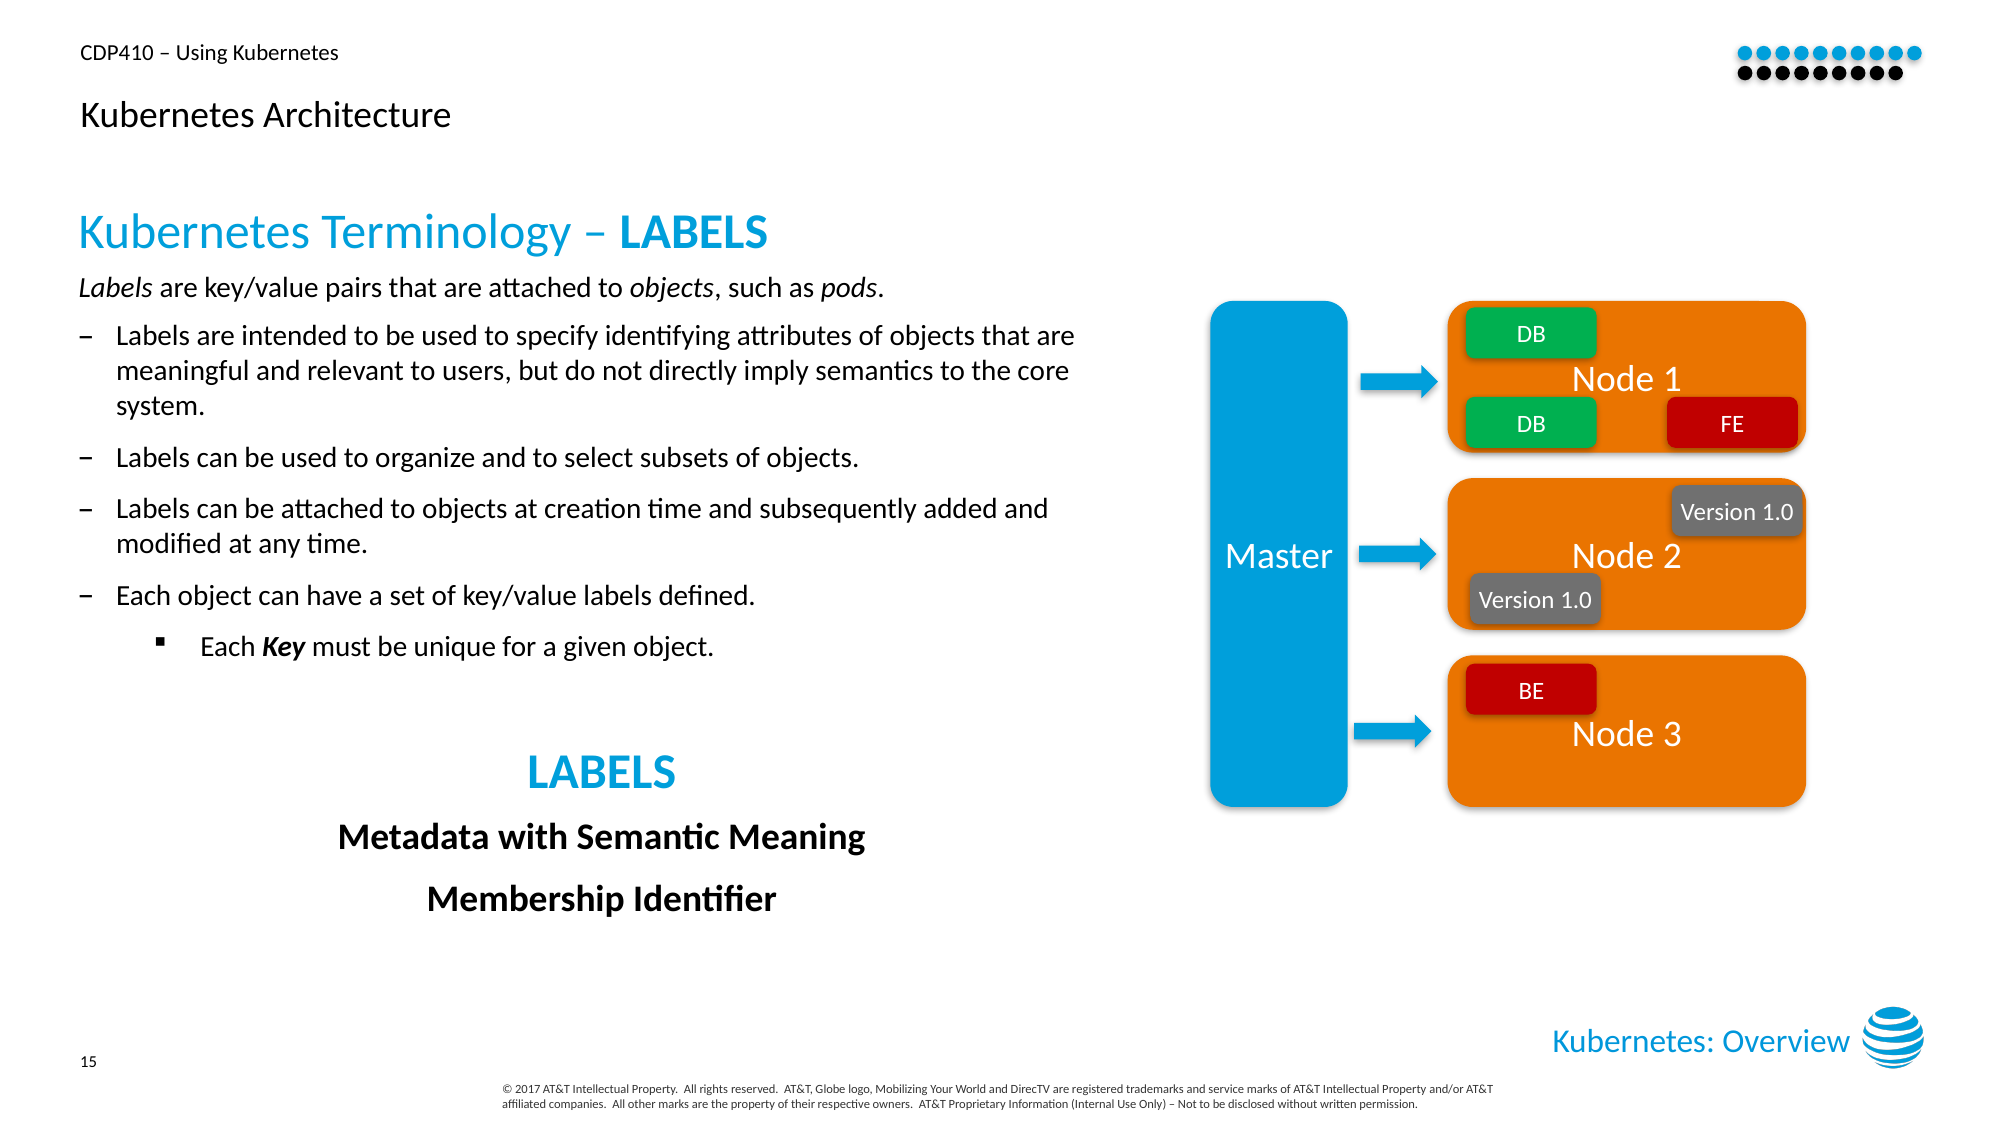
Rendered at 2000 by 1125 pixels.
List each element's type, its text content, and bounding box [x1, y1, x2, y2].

text_box DB [1465, 396, 1598, 449]
text_box [1869, 65, 1885, 82]
text_box Master [1209, 300, 1349, 808]
text_box [1736, 45, 1753, 62]
text_box [1793, 65, 1810, 82]
text_box BE [1465, 662, 1598, 716]
text_box [1793, 45, 1810, 62]
text_box [1755, 45, 1772, 62]
text_box [1774, 45, 1790, 62]
text_box [1774, 65, 1790, 82]
text_box [1353, 713, 1433, 749]
text_box Version 1.0 [1671, 484, 1804, 537]
text_box [1887, 45, 1903, 62]
text_box Kubernetes: Overview [1356, 1012, 1866, 1067]
text_box Kubernetes Terminology – LABELS Labels are key/value pairs that are attached to objects, such as pods. Labels are intended to be used to specify identifying attributes of objects that are meaningful and relevant to users, but do not directly imply semantics to the core system. Labels can be used to organize and to select subsets of objects. Labels can be attached to objects at creation time and subsequently added and modified at any time. Each object can have a set of key/value labels defined. Each Key must be unique for a given object. LABELS Metadata with Semantic Meaning Membership Identifier [63, 198, 1140, 927]
text_box Version 1.0 [1469, 572, 1602, 625]
slide_number 15 [80, 1049, 129, 1087]
text_box [1812, 45, 1829, 62]
text_box [1849, 45, 1866, 62]
text_box [1906, 45, 1923, 62]
text_box [1831, 45, 1847, 62]
text_box [1359, 364, 1439, 399]
text_box [1831, 65, 1847, 82]
text_box [1358, 536, 1437, 572]
text_box [1869, 45, 1885, 62]
text_box [1813, 65, 1828, 82]
text_box Node 1 [1446, 300, 1807, 454]
text_box [1736, 65, 1754, 82]
text_box Node 3 [1446, 654, 1807, 808]
text_box FE [1666, 396, 1799, 449]
title Kubernetes Architecture [80, 85, 1920, 142]
text_box [1849, 65, 1867, 82]
text_box [1887, 65, 1904, 82]
text_box DB [1465, 306, 1598, 360]
text_box Node 2 [1446, 477, 1807, 631]
text_box [1756, 65, 1772, 82]
